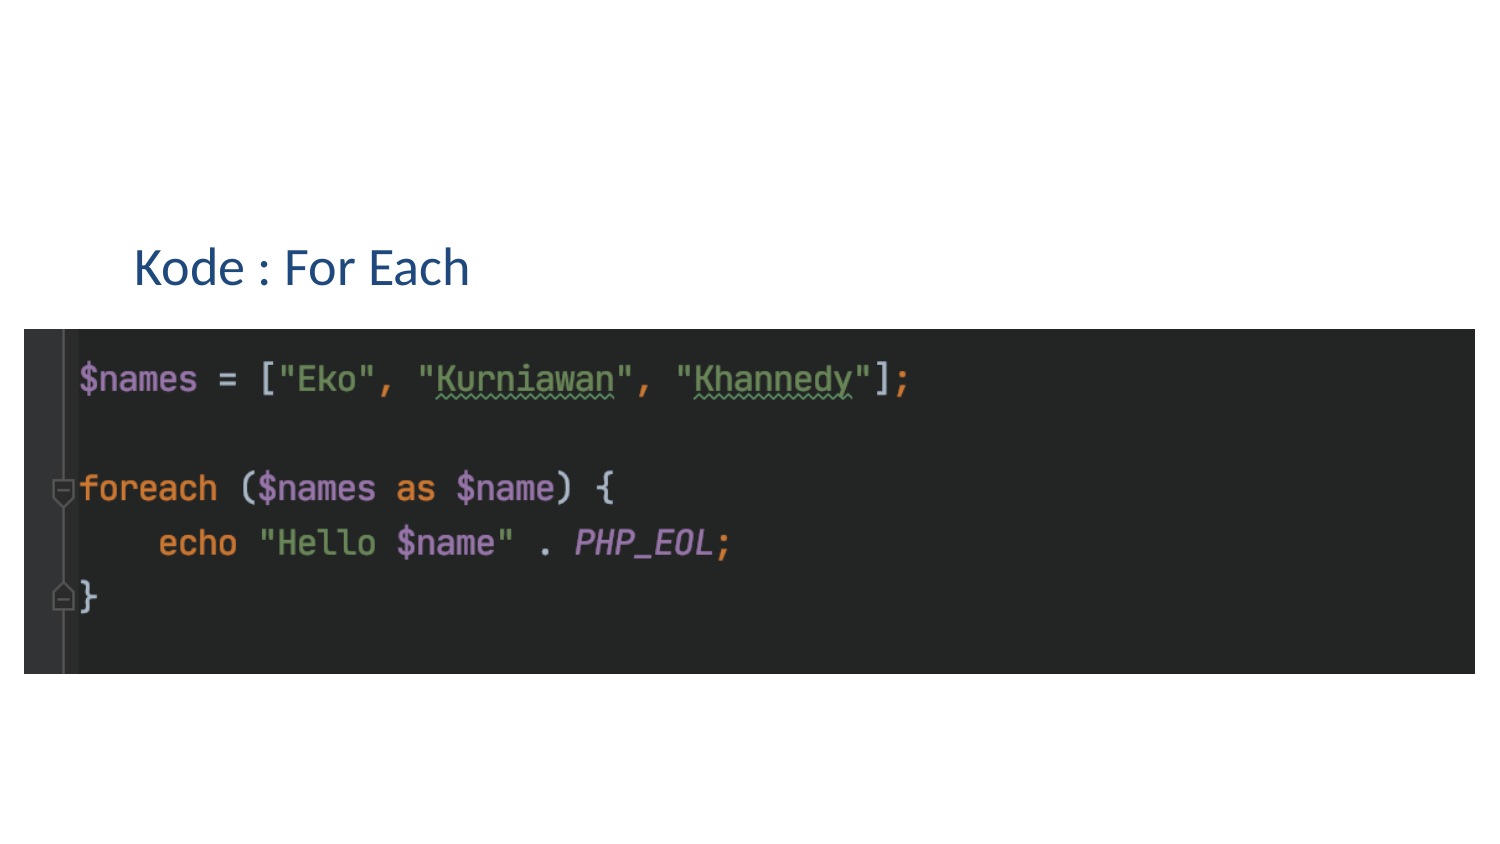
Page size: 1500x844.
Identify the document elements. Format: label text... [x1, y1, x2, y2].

picture [24, 328, 1476, 674]
title Kode : For Each [119, 216, 1381, 305]
